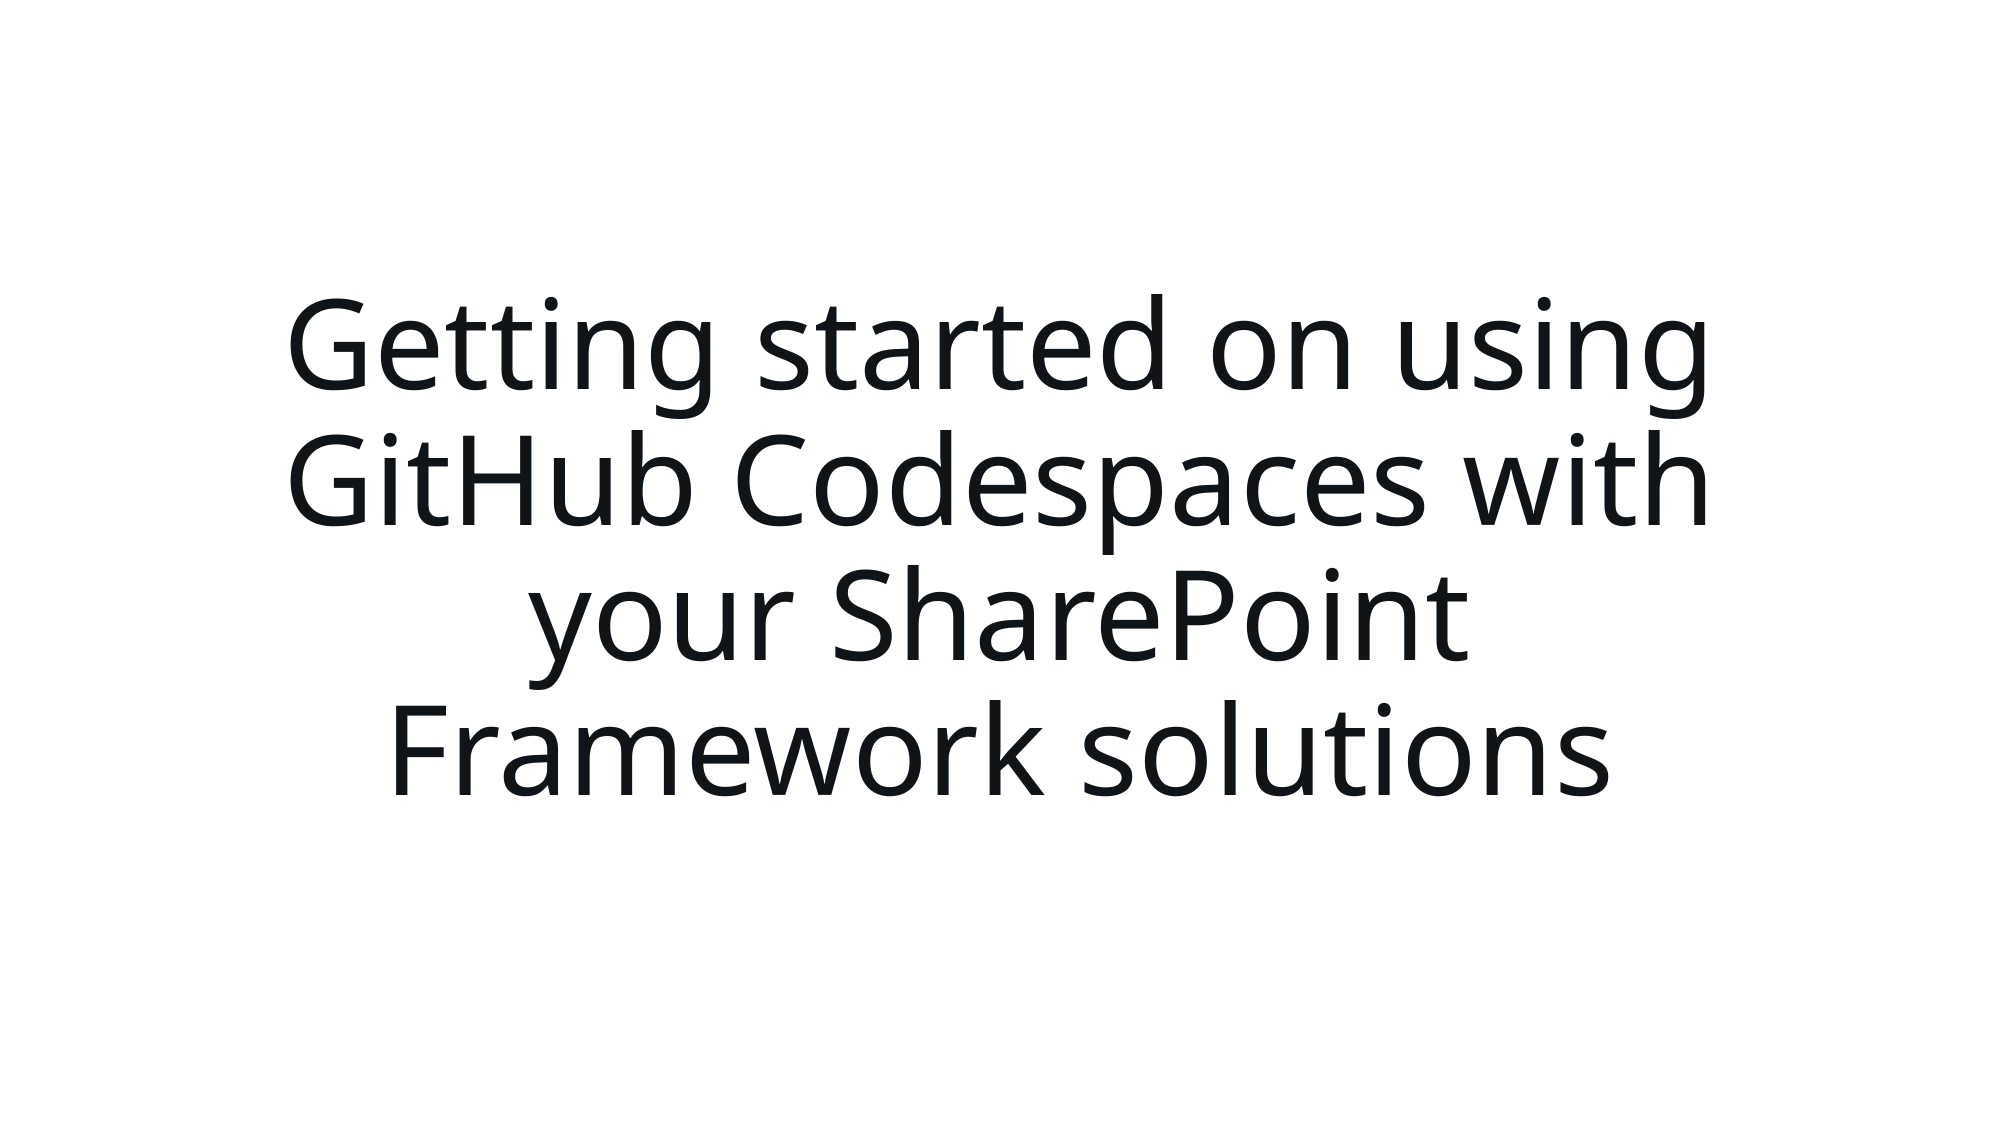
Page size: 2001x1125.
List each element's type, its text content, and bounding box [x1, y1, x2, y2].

title Getting started on using GitHub Codespaces with your SharePoint Framework solutions [249, 295, 1750, 830]
